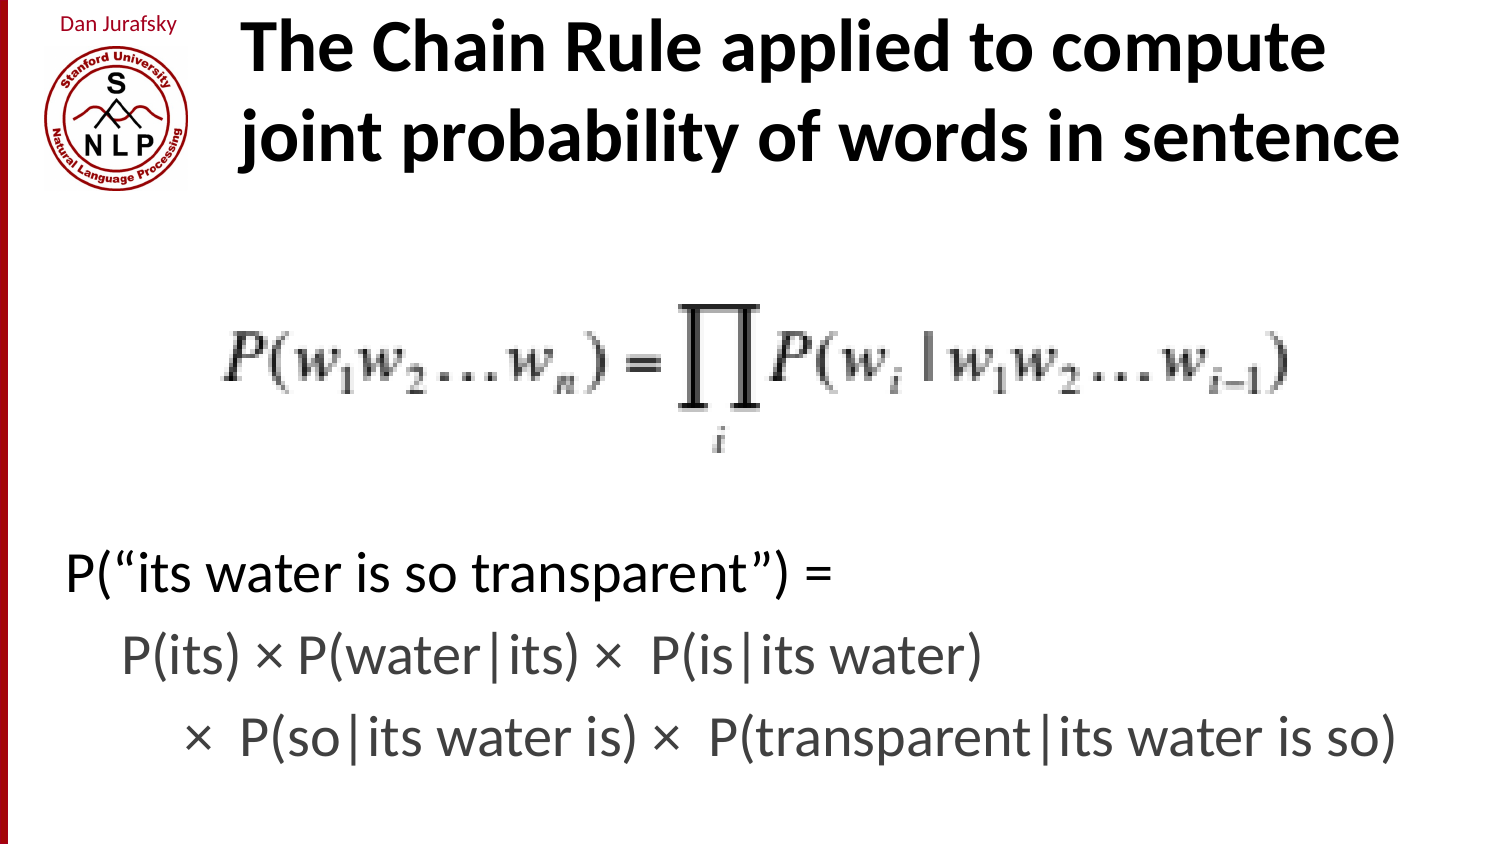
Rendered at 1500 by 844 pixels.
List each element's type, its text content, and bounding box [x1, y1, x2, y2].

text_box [212, 296, 1288, 458]
picture [44, 46, 188, 191]
title The Chain Rule applied to compute joint probability of words in sentence [225, 62, 1450, 185]
list P(“its water is so transparent”) = P(its) × P(water|its) × P(is|its water) × P(so|its water is) × P(transparent|its water is so) [50, 221, 1450, 769]
